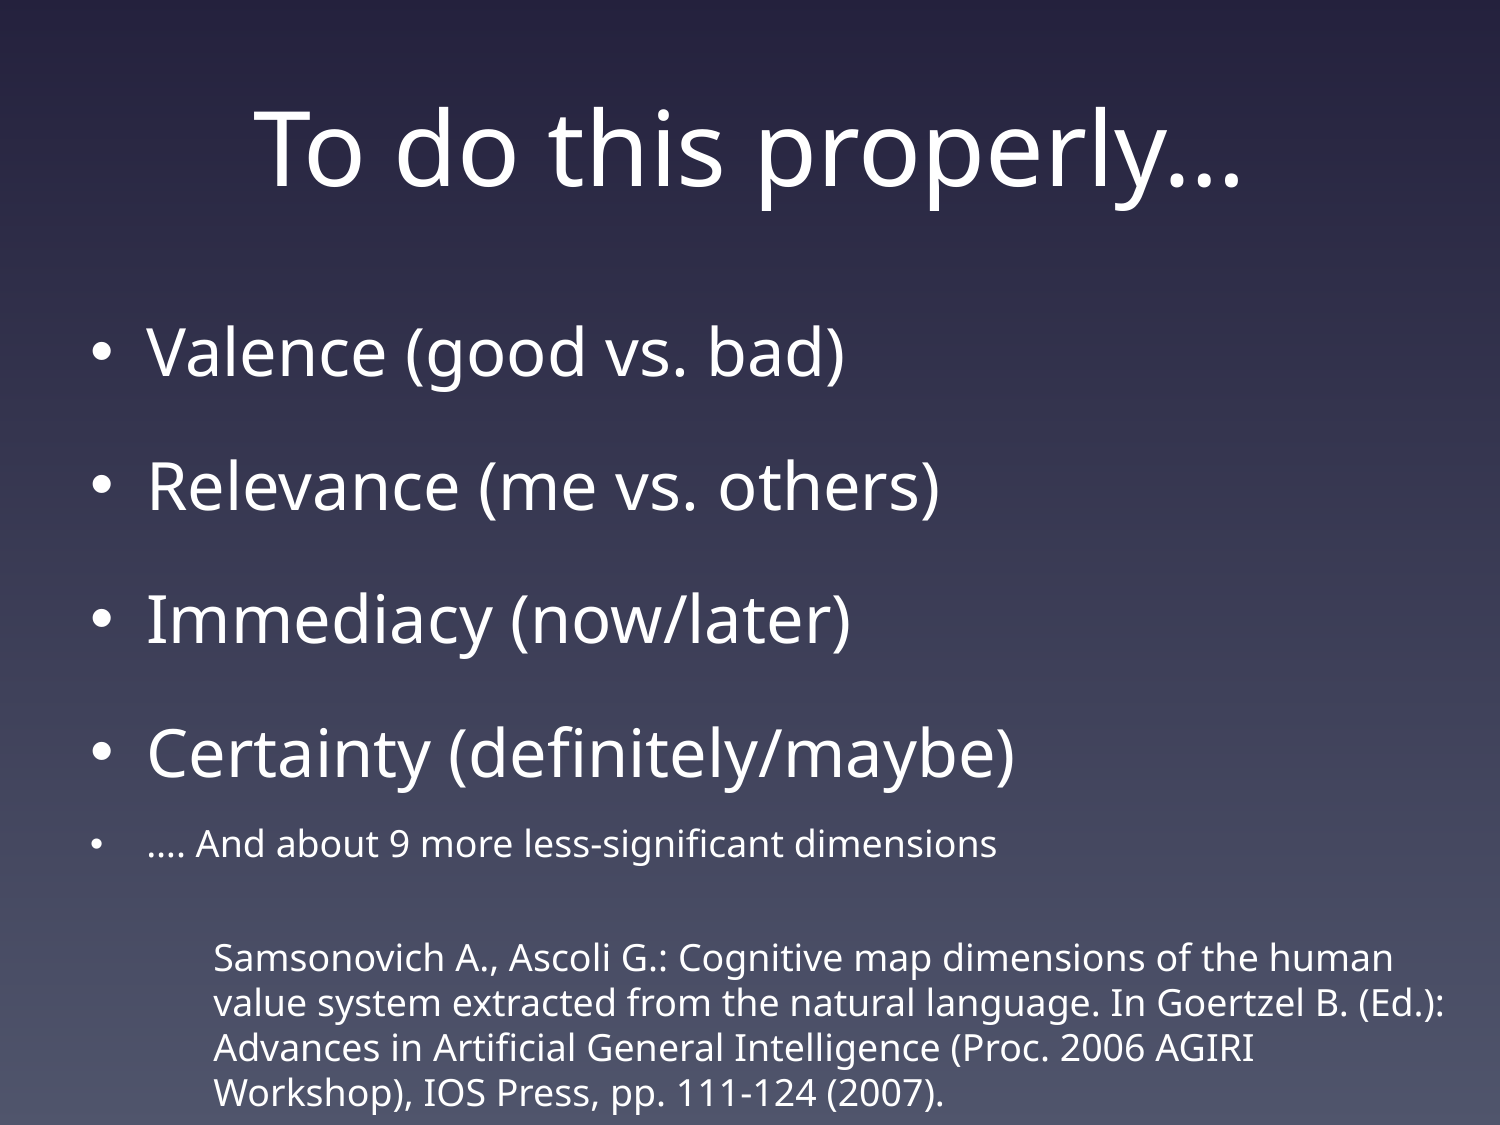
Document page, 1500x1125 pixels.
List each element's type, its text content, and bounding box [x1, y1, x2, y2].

list Valence (good vs. bad) Relevance (me vs. others) Immediacy (now/later) Certainty (definitely/maybe) …. And about 9 more less-significant dimensions [75, 262, 1425, 1005]
title To do this properly… [75, 75, 1425, 262]
text_box Samsonovich A., Ascoli G.: Cognitive map dimensions of the human value system extracted from the natural language. In Goertzel B. (Ed.): Advances in Artificial General Intelligence (Proc. 2006 AGIRI Workshop), IOS Press, pp. 111-124 (2007). [198, 926, 1464, 1121]
